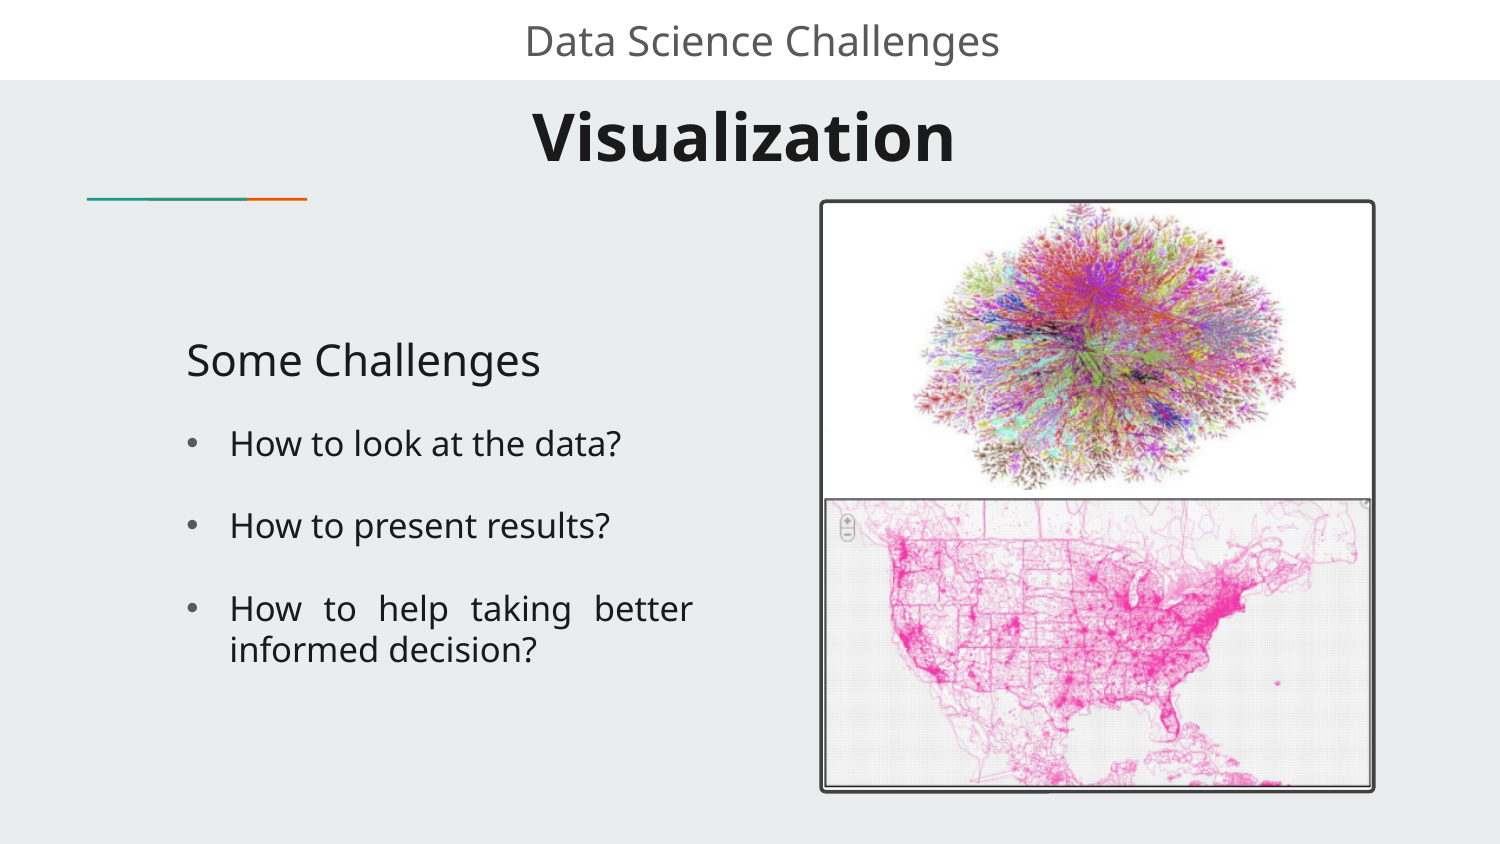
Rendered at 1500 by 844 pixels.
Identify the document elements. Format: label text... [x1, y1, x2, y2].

text_box Some Challenges How to look at the data? How to present results? How to help taking better informed decision? [171, 317, 709, 688]
title Visualization [517, 81, 1008, 209]
subtitle Data Science Challenges [253, 0, 1272, 81]
picture [820, 201, 1374, 792]
